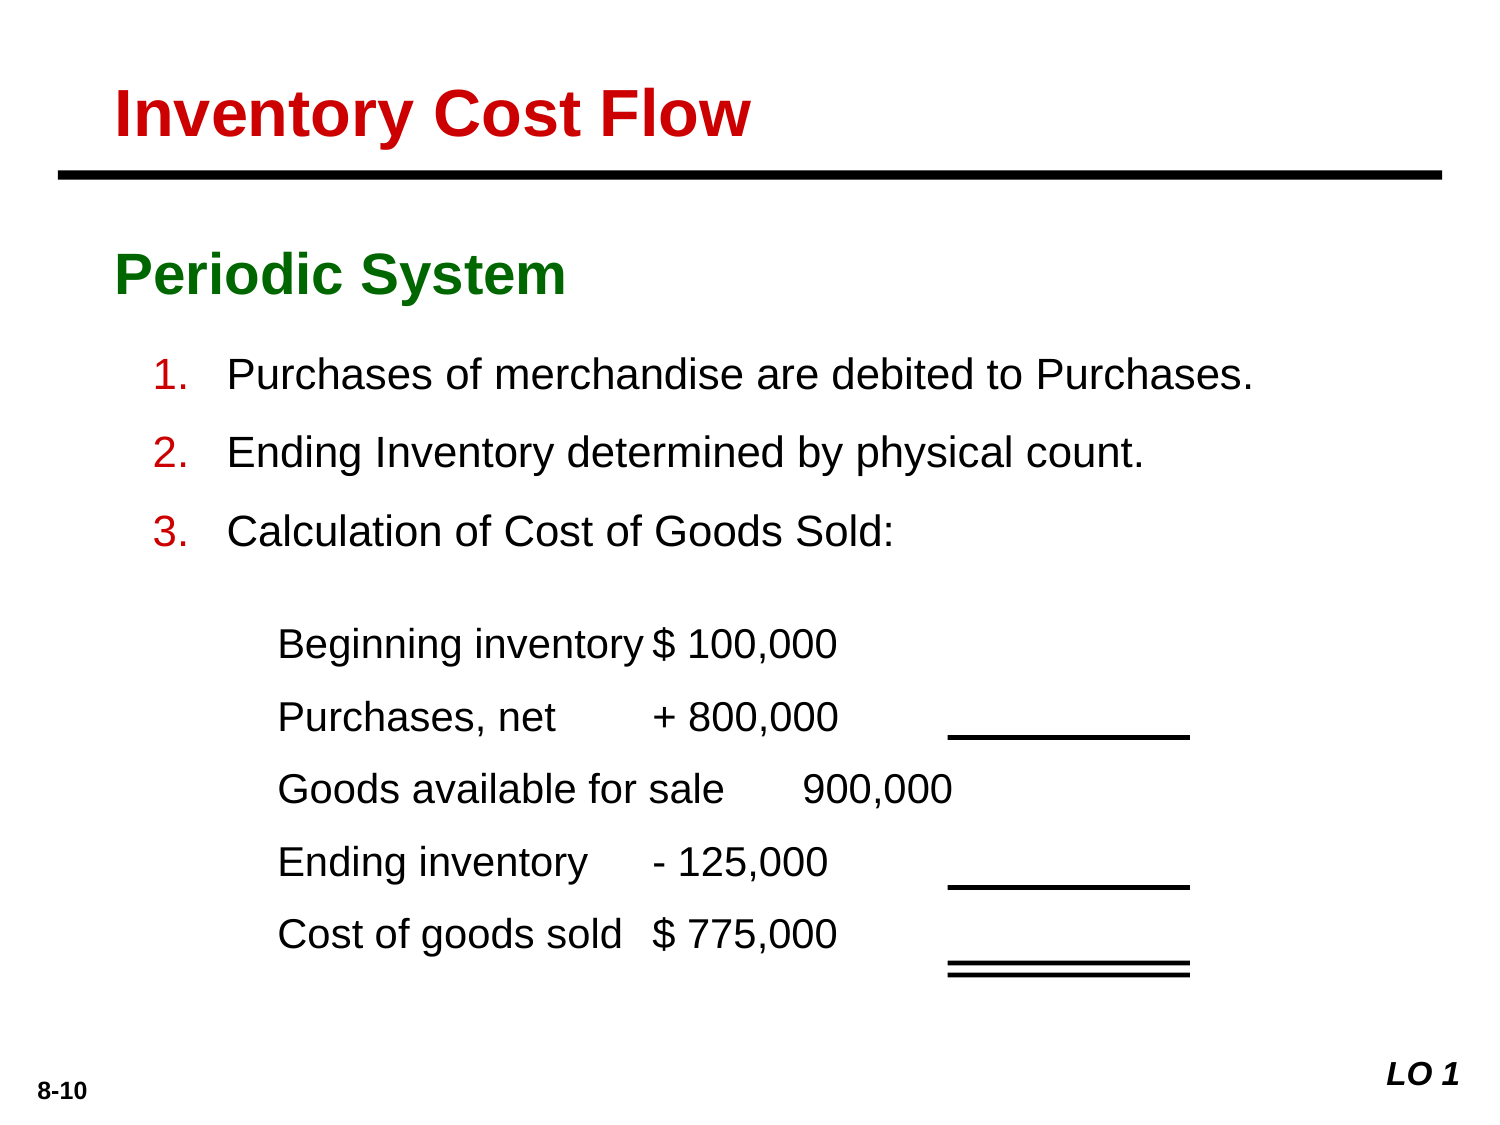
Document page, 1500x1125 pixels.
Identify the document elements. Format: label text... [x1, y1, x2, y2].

text_box Purchases of merchandise are debited to Purchases. Ending Inventory determined by physical count. Calculation of Cost of Goods Sold: [99, 324, 1375, 563]
text_box Periodic System [99, 224, 1223, 314]
text_box Beginning inventory $ 100,000 Purchases, net + 800,000 Goods available for sale 900,000 Ending inventory - 125,000 Cost of goods sold $ 775,000 [262, 599, 1325, 965]
title Inventory Cost Flow [99, 62, 1450, 155]
text_box LO 1 [1350, 1044, 1475, 1100]
